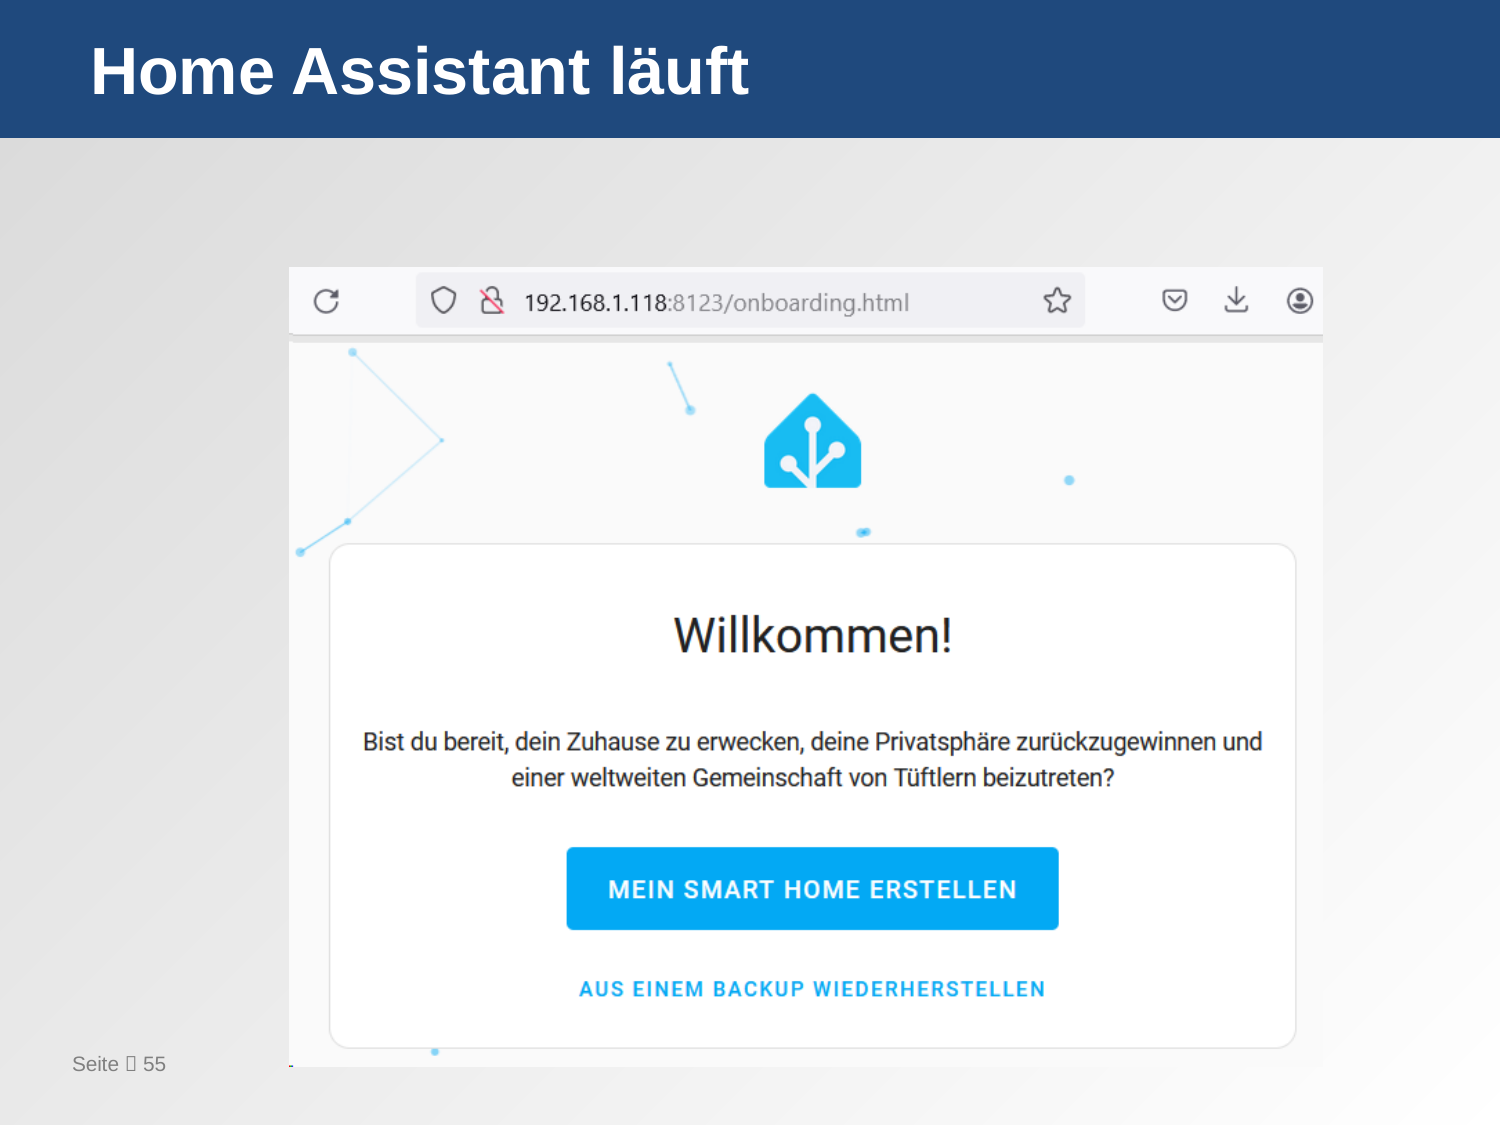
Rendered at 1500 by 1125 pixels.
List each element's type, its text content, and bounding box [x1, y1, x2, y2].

picture [288, 266, 1323, 1068]
title Home Assistant läuft [75, 20, 1425, 208]
